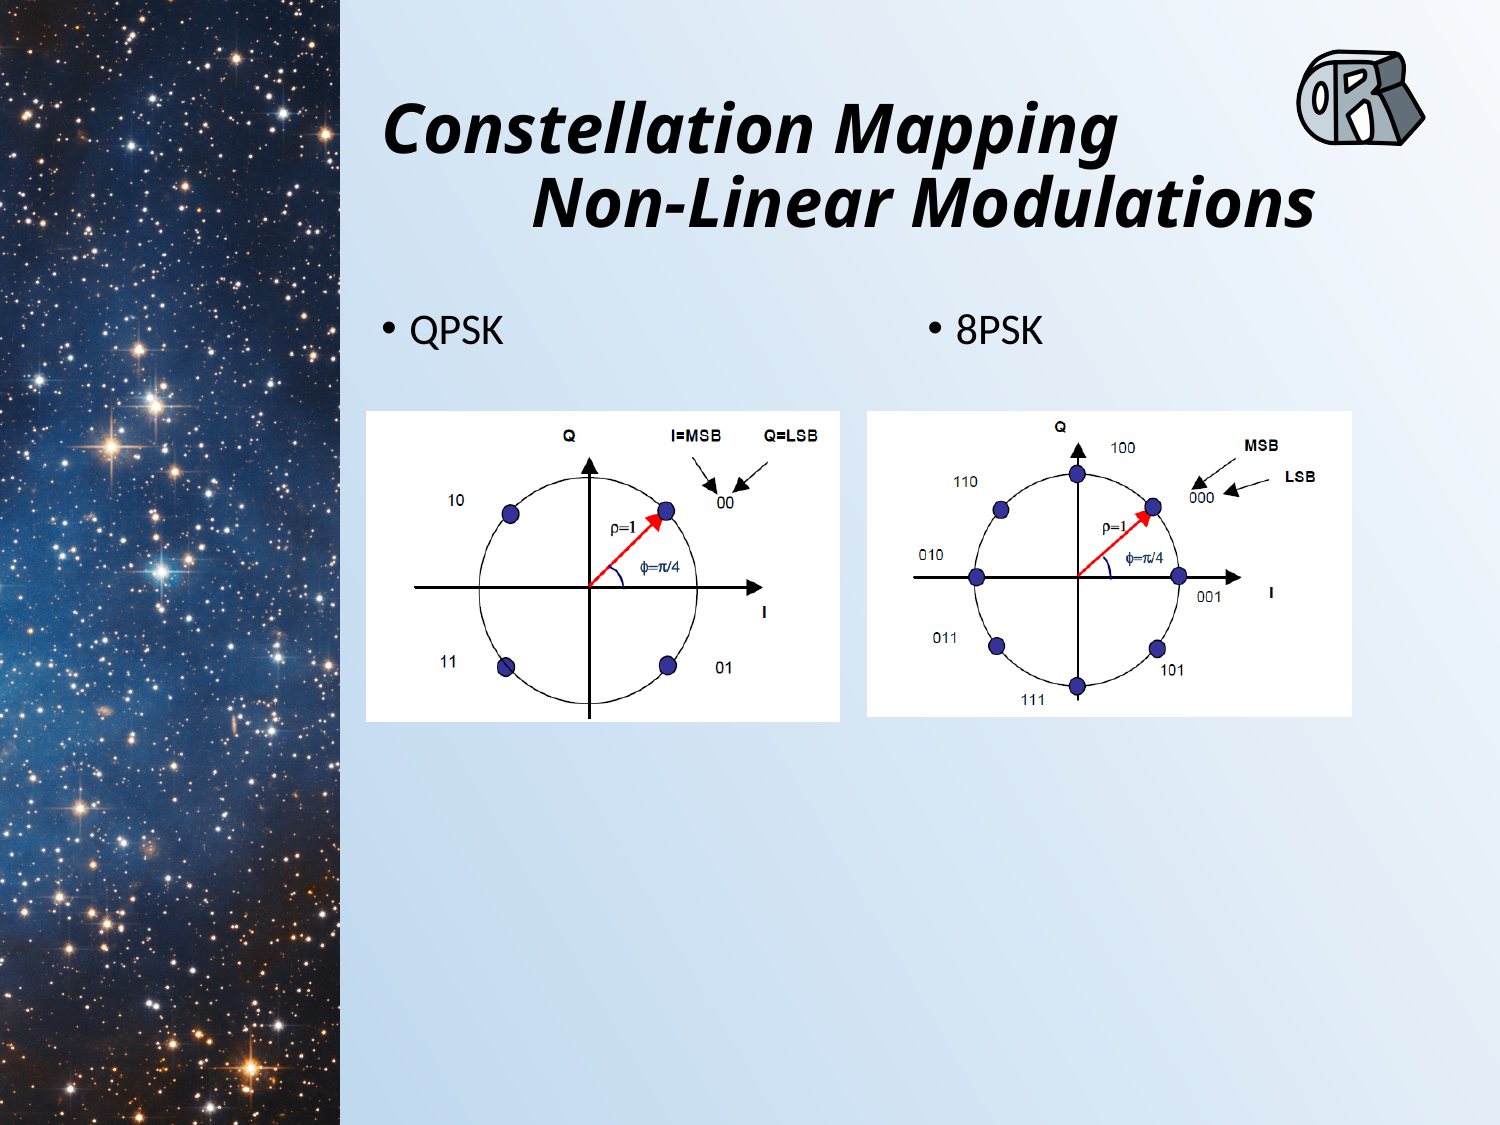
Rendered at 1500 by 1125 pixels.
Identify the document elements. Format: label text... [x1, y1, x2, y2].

list 8PSK [912, 299, 1397, 1014]
picture [867, 411, 1352, 718]
list QPSK [366, 299, 896, 1014]
title Constellation Mapping Non-Linear Modulations [366, 59, 1397, 278]
picture [366, 411, 840, 722]
picture [1260, 0, 1458, 197]
picture [0, 0, 340, 1125]
